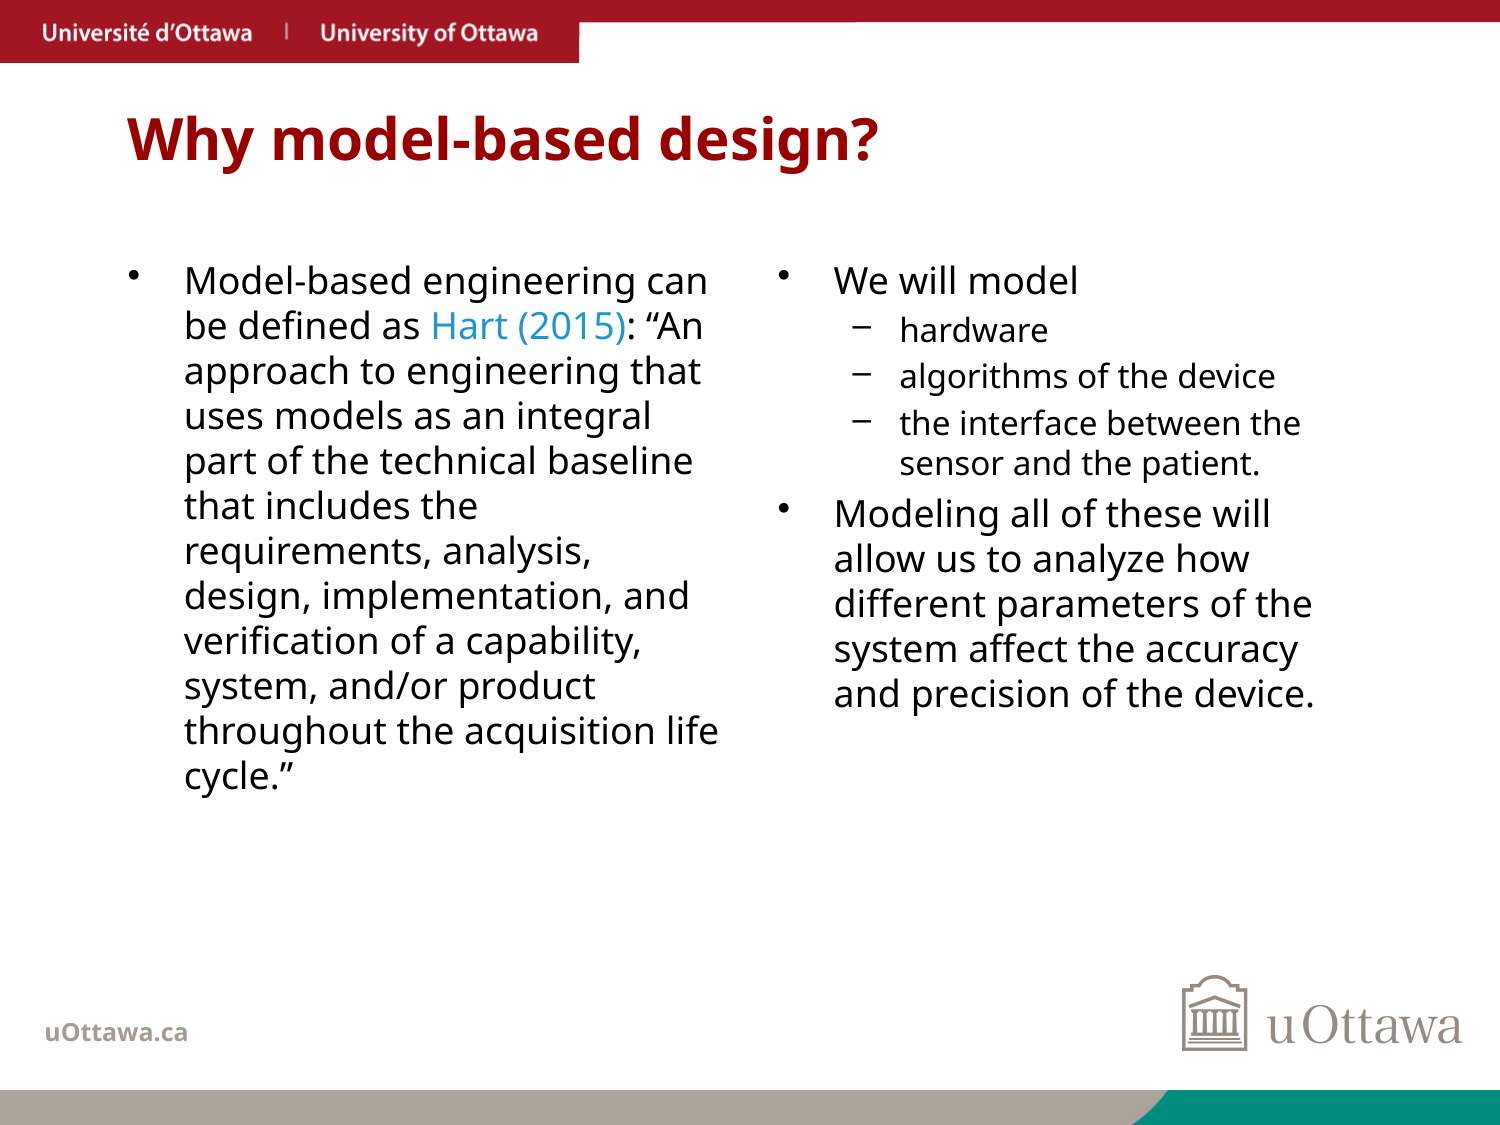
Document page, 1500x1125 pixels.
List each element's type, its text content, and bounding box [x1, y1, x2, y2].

list Model-based engineering can be defined as Hart (2015): “An approach to engineering that uses models as an integral part of the technical baseline that includes the requirements, analysis, design, implementation, and verification of a capability, system, and/or product throughout the acquisition life cycle.” [112, 249, 738, 888]
picture [1182, 975, 1462, 1051]
title Why model-based design? [112, 62, 1188, 213]
picture [0, 0, 1500, 63]
list We will model hardware algorithms of the device the interface between the sensor and the patient. Modeling all of these will allow us to analyze how different parameters of the system affect the accuracy and precision of the device. [762, 249, 1388, 888]
picture [0, 1090, 1500, 1125]
